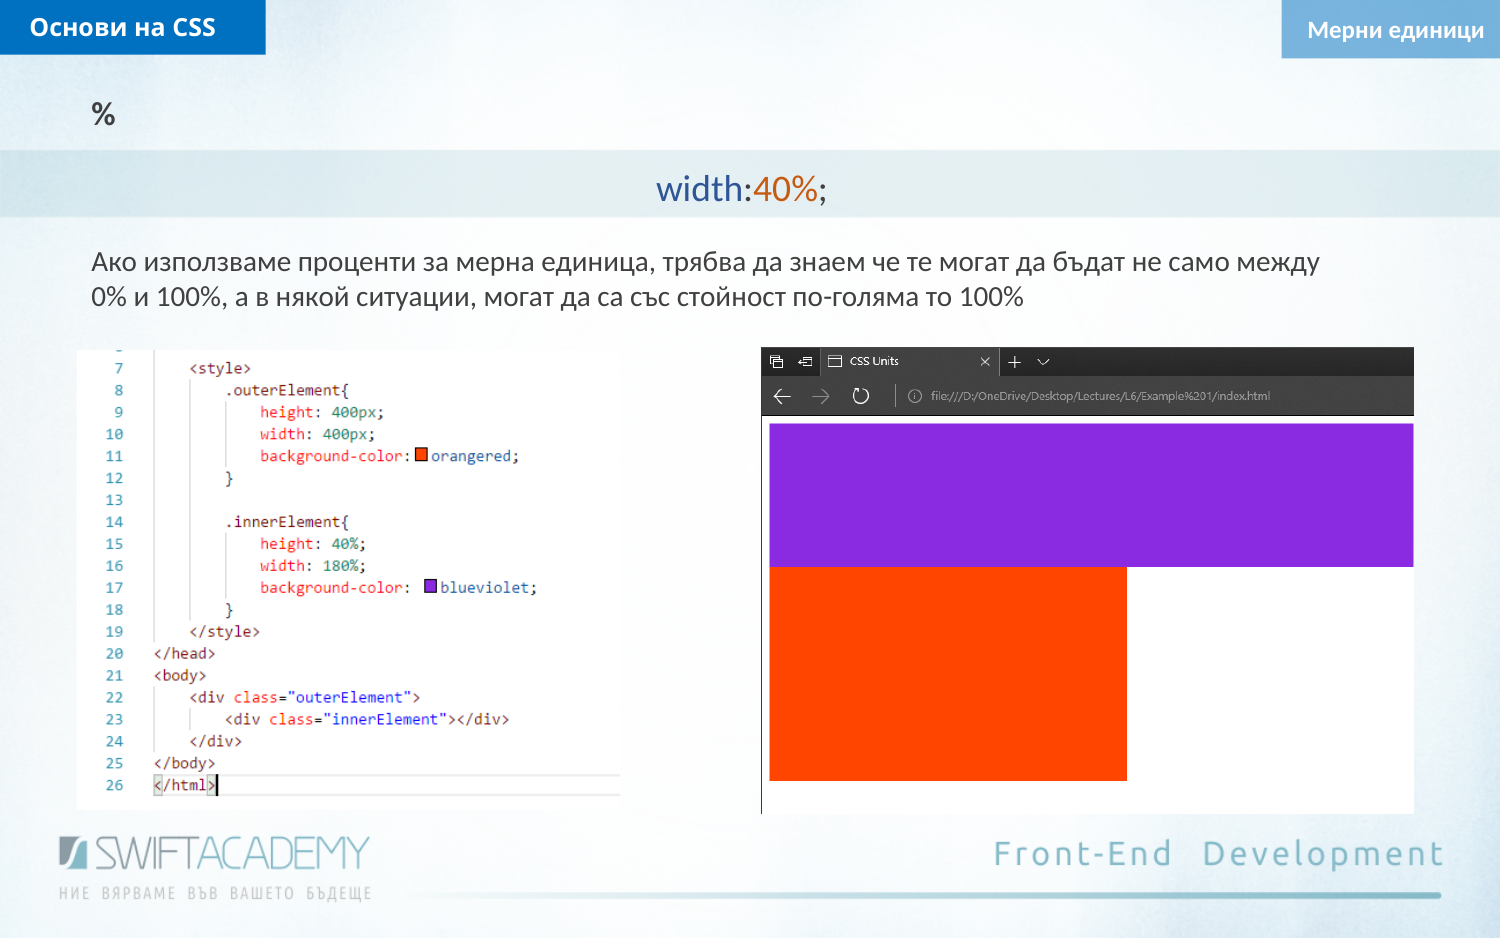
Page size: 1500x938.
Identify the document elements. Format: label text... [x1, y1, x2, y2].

text_box [1281, 52, 1500, 59]
text_box % [76, 85, 1436, 140]
picture [761, 347, 1414, 814]
text_box Основи на CSS [14, 4, 266, 49]
picture [76, 350, 621, 810]
text_box [0, 149, 1500, 218]
text_box Мерни единици [1281, 6, 1500, 52]
text_box [0, 0, 267, 56]
text_box [1281, 0, 1500, 6]
text_box Ако използваме проценти за мерна единица, трябва да знаем че те могат да бъдат не само между 0% и 100%, а в някой ситуации, могат да са със стойност по-голяма то 100% [76, 234, 1436, 320]
text_box width:40%; [641, 156, 843, 217]
